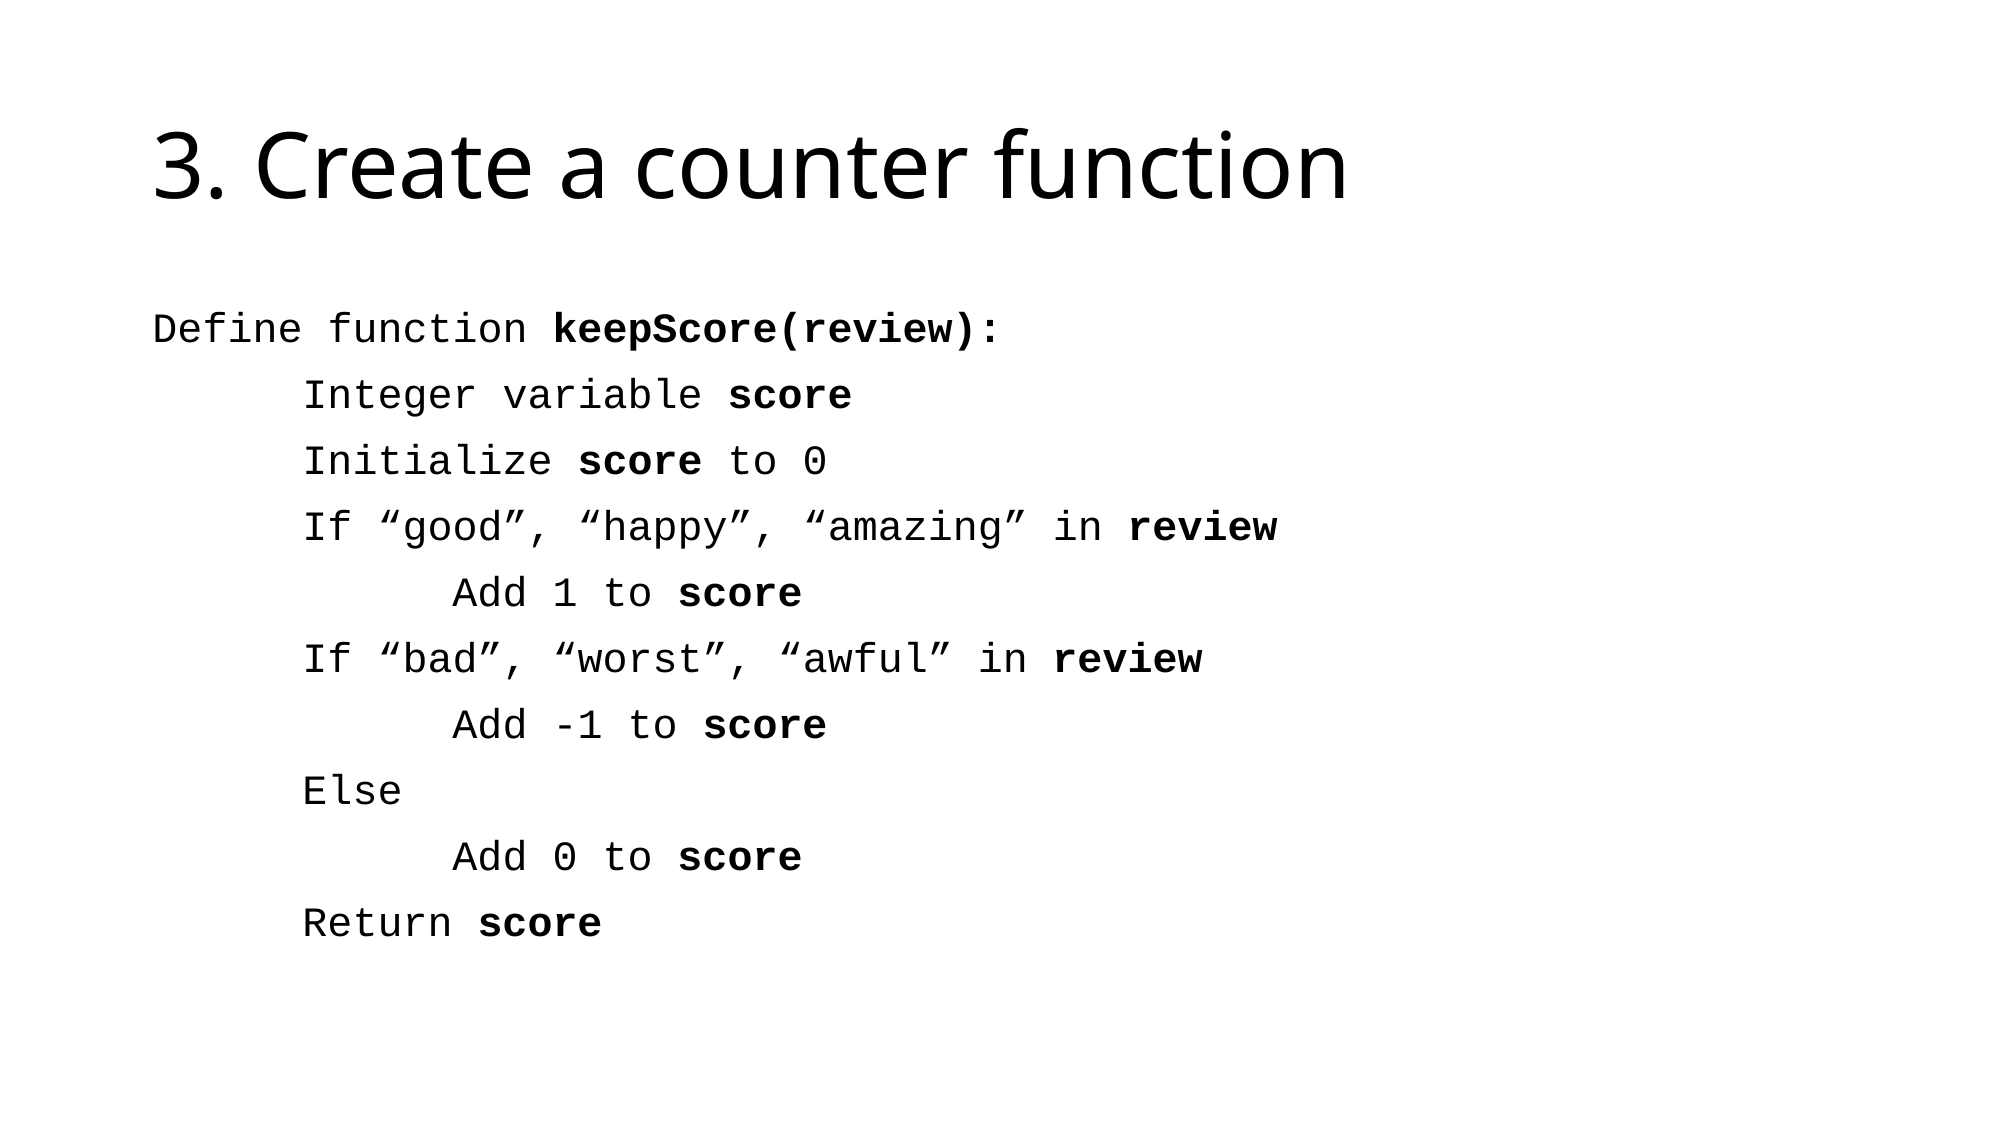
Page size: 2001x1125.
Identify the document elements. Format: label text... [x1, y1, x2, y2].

list Define function keepScore(review): Integer variable score Initialize score to 0 If “good”, “happy”, “amazing” in review Add 1 to score If “bad”, “worst”, “awful” in review Add -1 to score Else Add 0 to score Return score [137, 299, 1863, 985]
title 3. Create a counter function [137, 59, 1863, 278]
